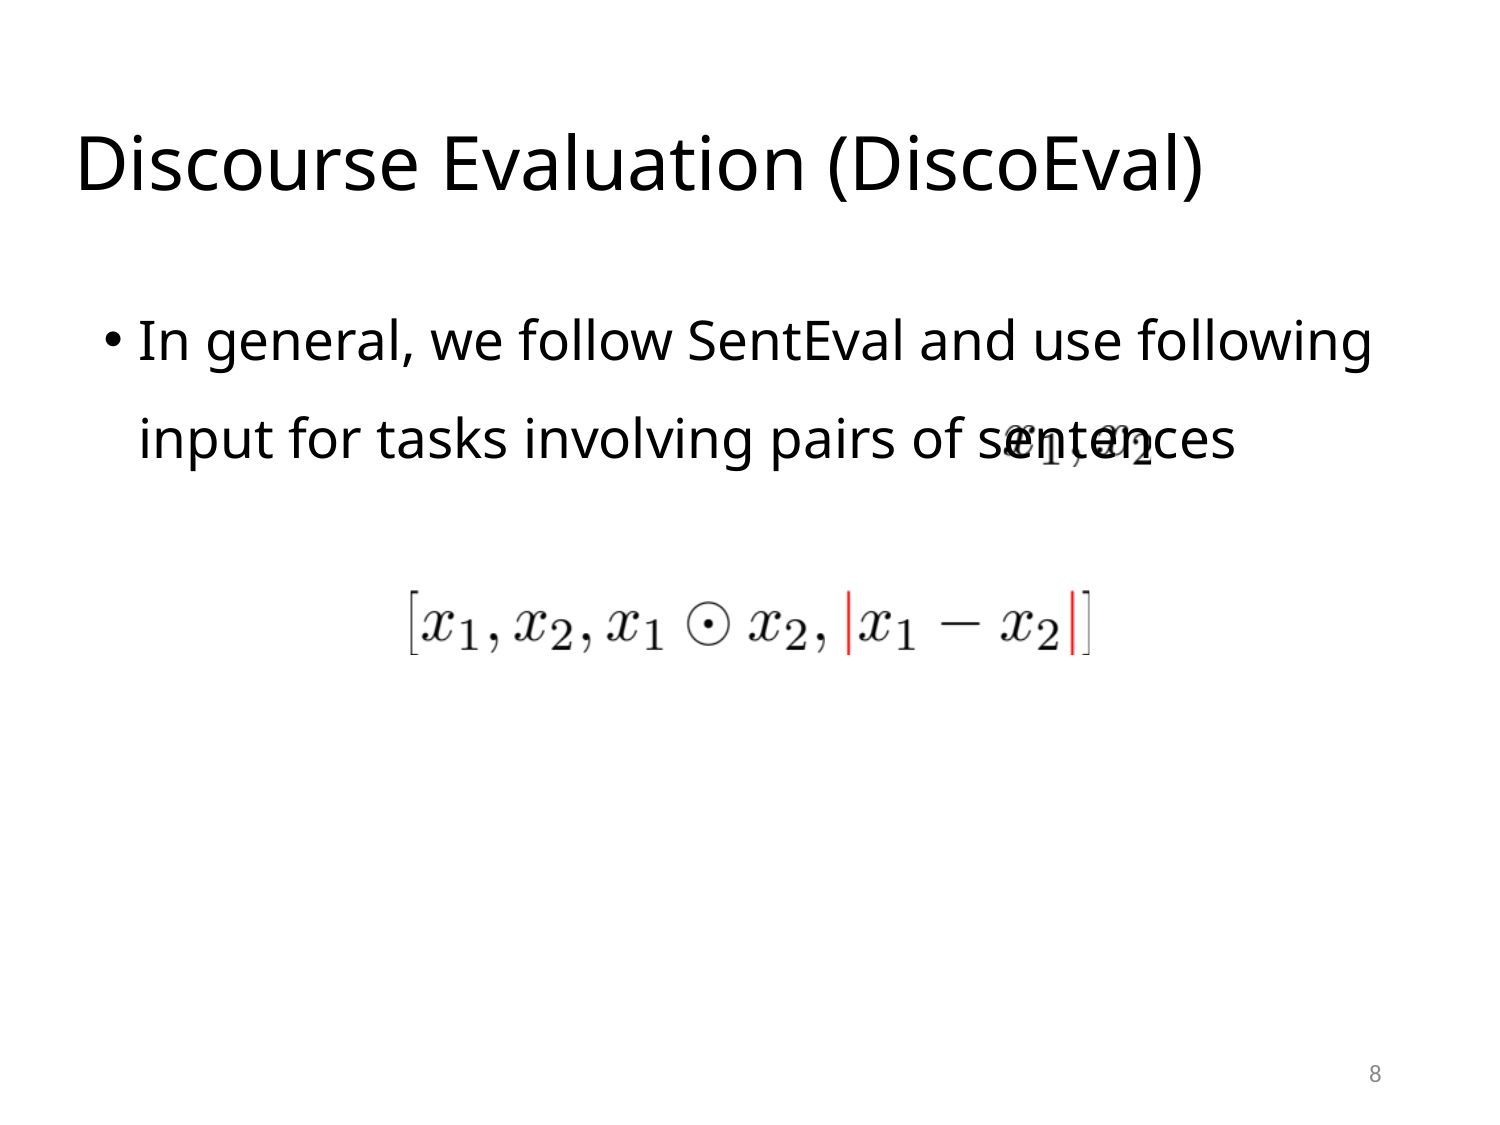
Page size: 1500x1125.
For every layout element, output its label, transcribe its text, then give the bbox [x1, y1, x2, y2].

title Discourse Evaluation (DiscoEval) [59, 84, 1261, 248]
picture [1003, 424, 1152, 467]
picture [410, 589, 1090, 655]
list In general, we follow SentEval and use following input for tasks involving pairs of sentences [88, 265, 1465, 563]
slide_number 7 [1059, 1042, 1397, 1103]
